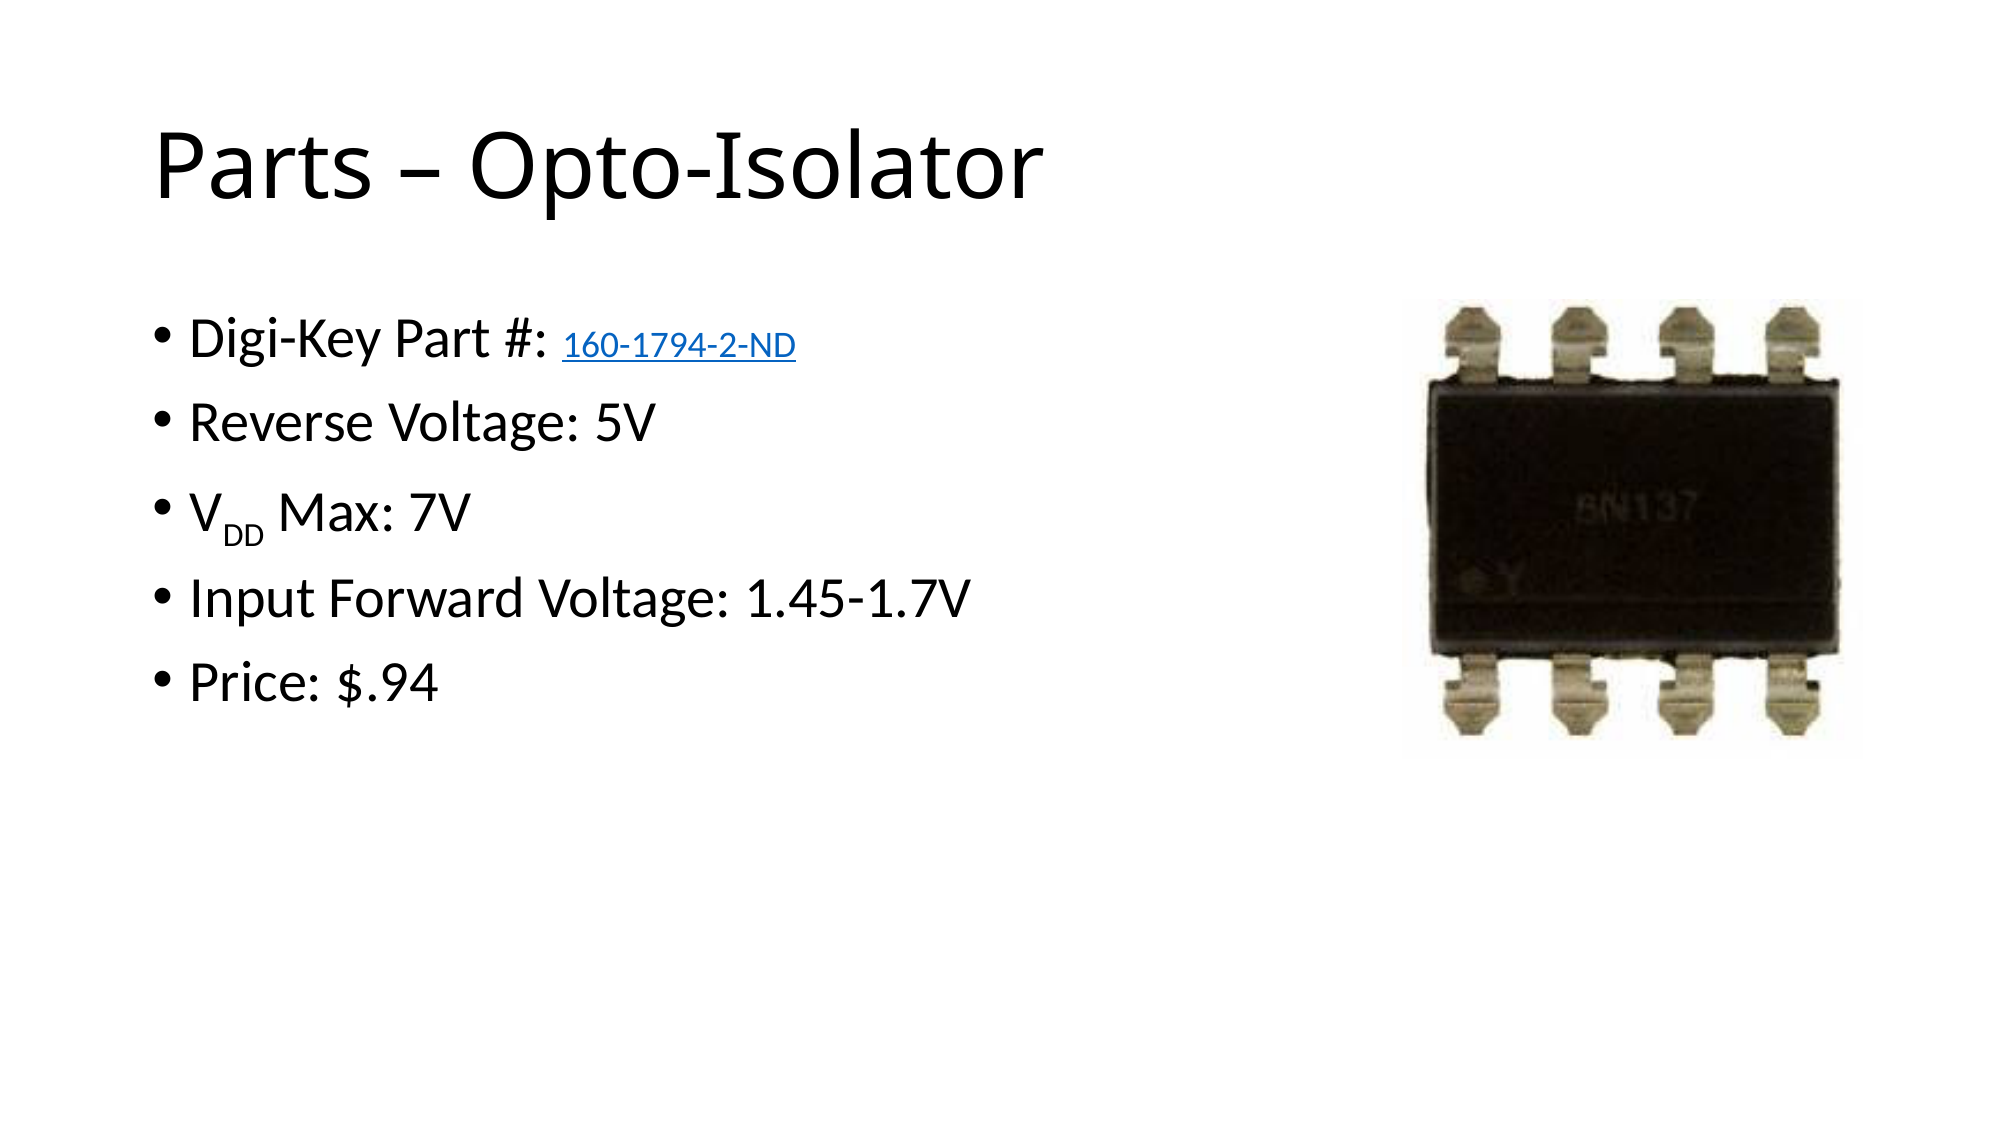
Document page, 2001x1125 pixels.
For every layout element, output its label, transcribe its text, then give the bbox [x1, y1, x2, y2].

title Parts – Opto-Isolator [137, 59, 1863, 278]
picture [1402, 299, 1863, 759]
list Digi-Key Part #: 160-1794-2-ND Reverse Voltage: 5V VDD Max: 7V Input Forward Voltage: 1.45-1.7V Price: $.94 [137, 299, 1863, 1014]
